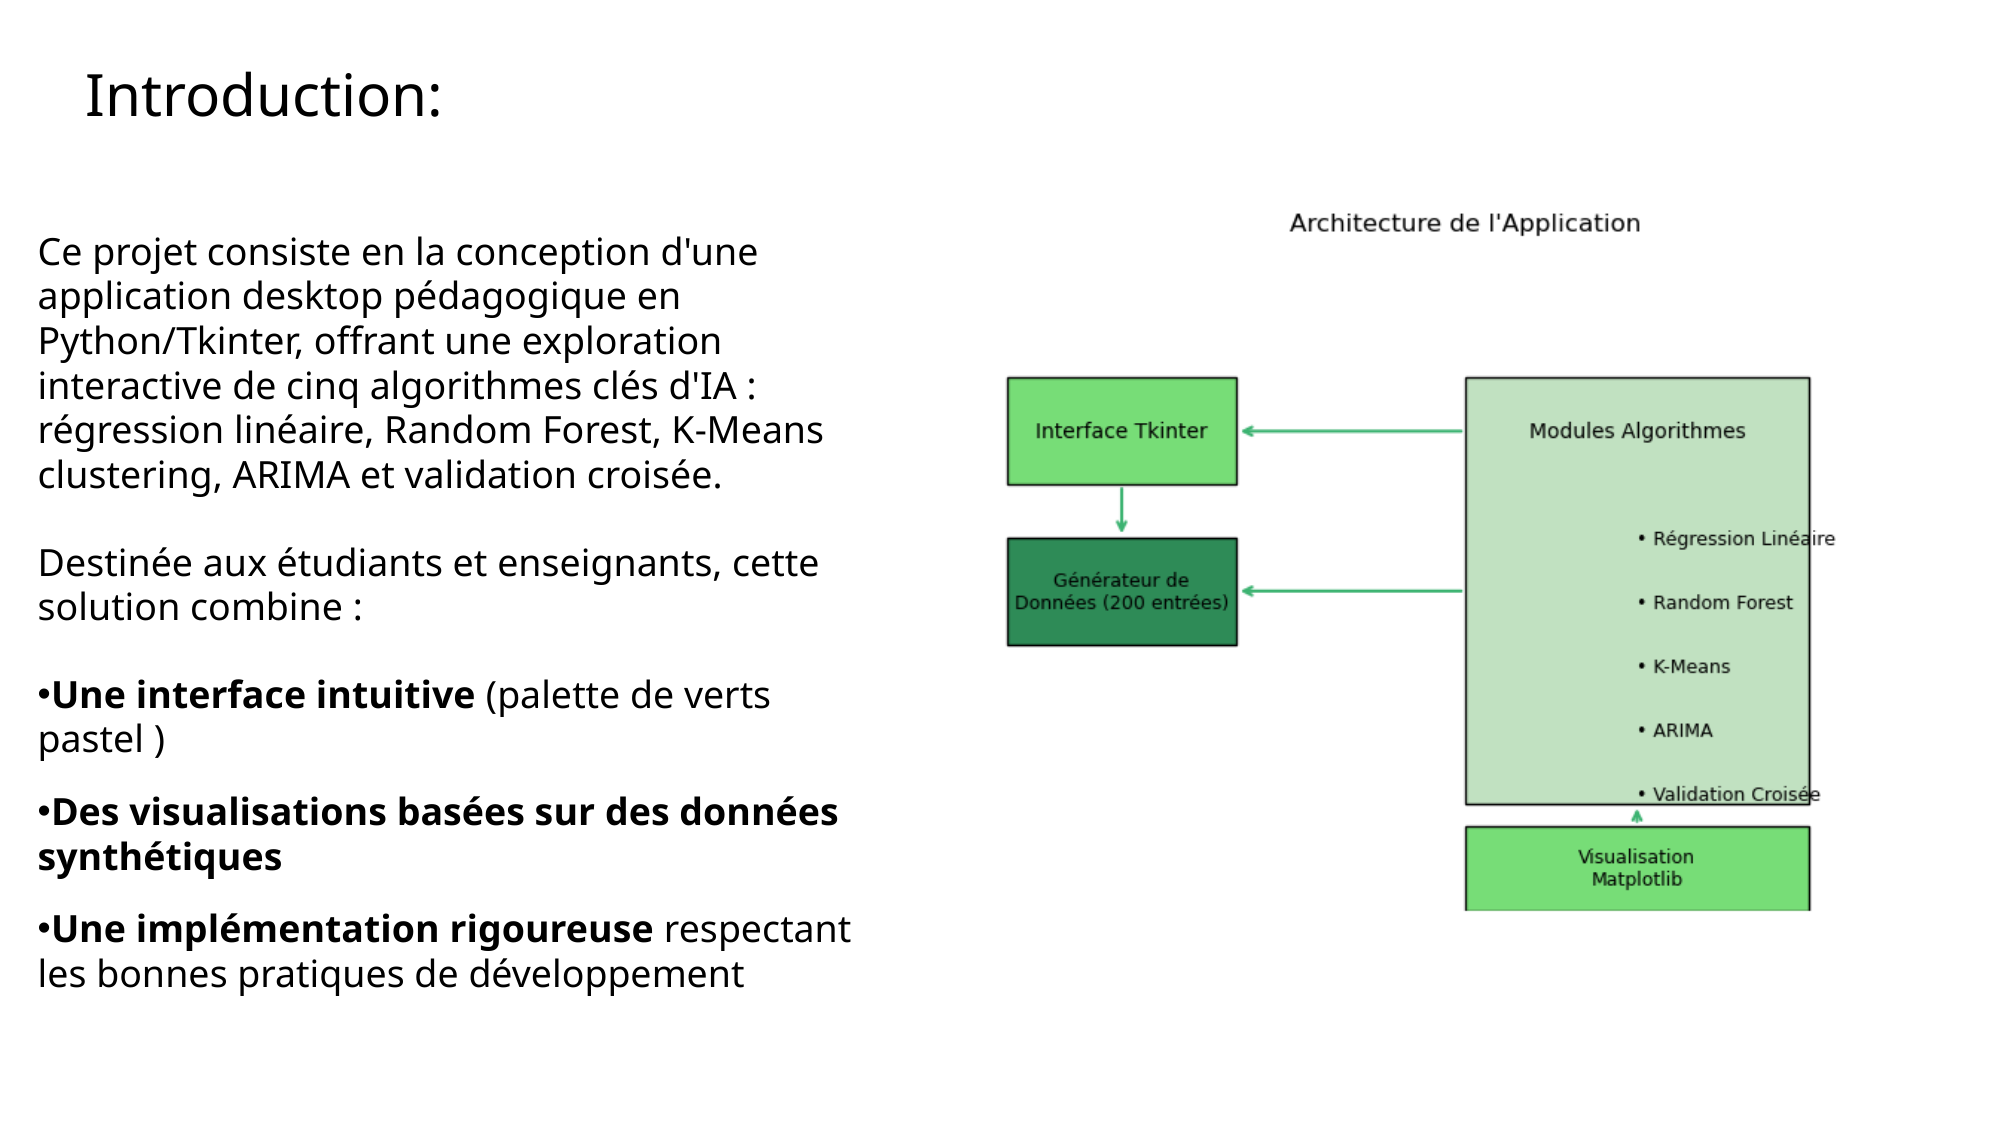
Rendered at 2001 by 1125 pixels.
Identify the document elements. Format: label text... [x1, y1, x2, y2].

picture [878, 198, 1961, 927]
text_box Introduction: [70, 37, 843, 159]
text_box Ce projet consiste en la conception d'une application desktop pédagogique en Python/Tkinter, offrant une exploration interactive de cinq algorithmes clés d'IA : régression linéaire, Random Forest, K-Means clustering, ARIMA et validation croisée. Destinée aux étudiants et enseignants, cette solution combine : Une interface intuitive (palette de verts pastel ) Des visualisations basées sur des données synthétiques Une implémentation rigoureuse respectant les bonnes pratiques de développement [23, 220, 917, 1002]
